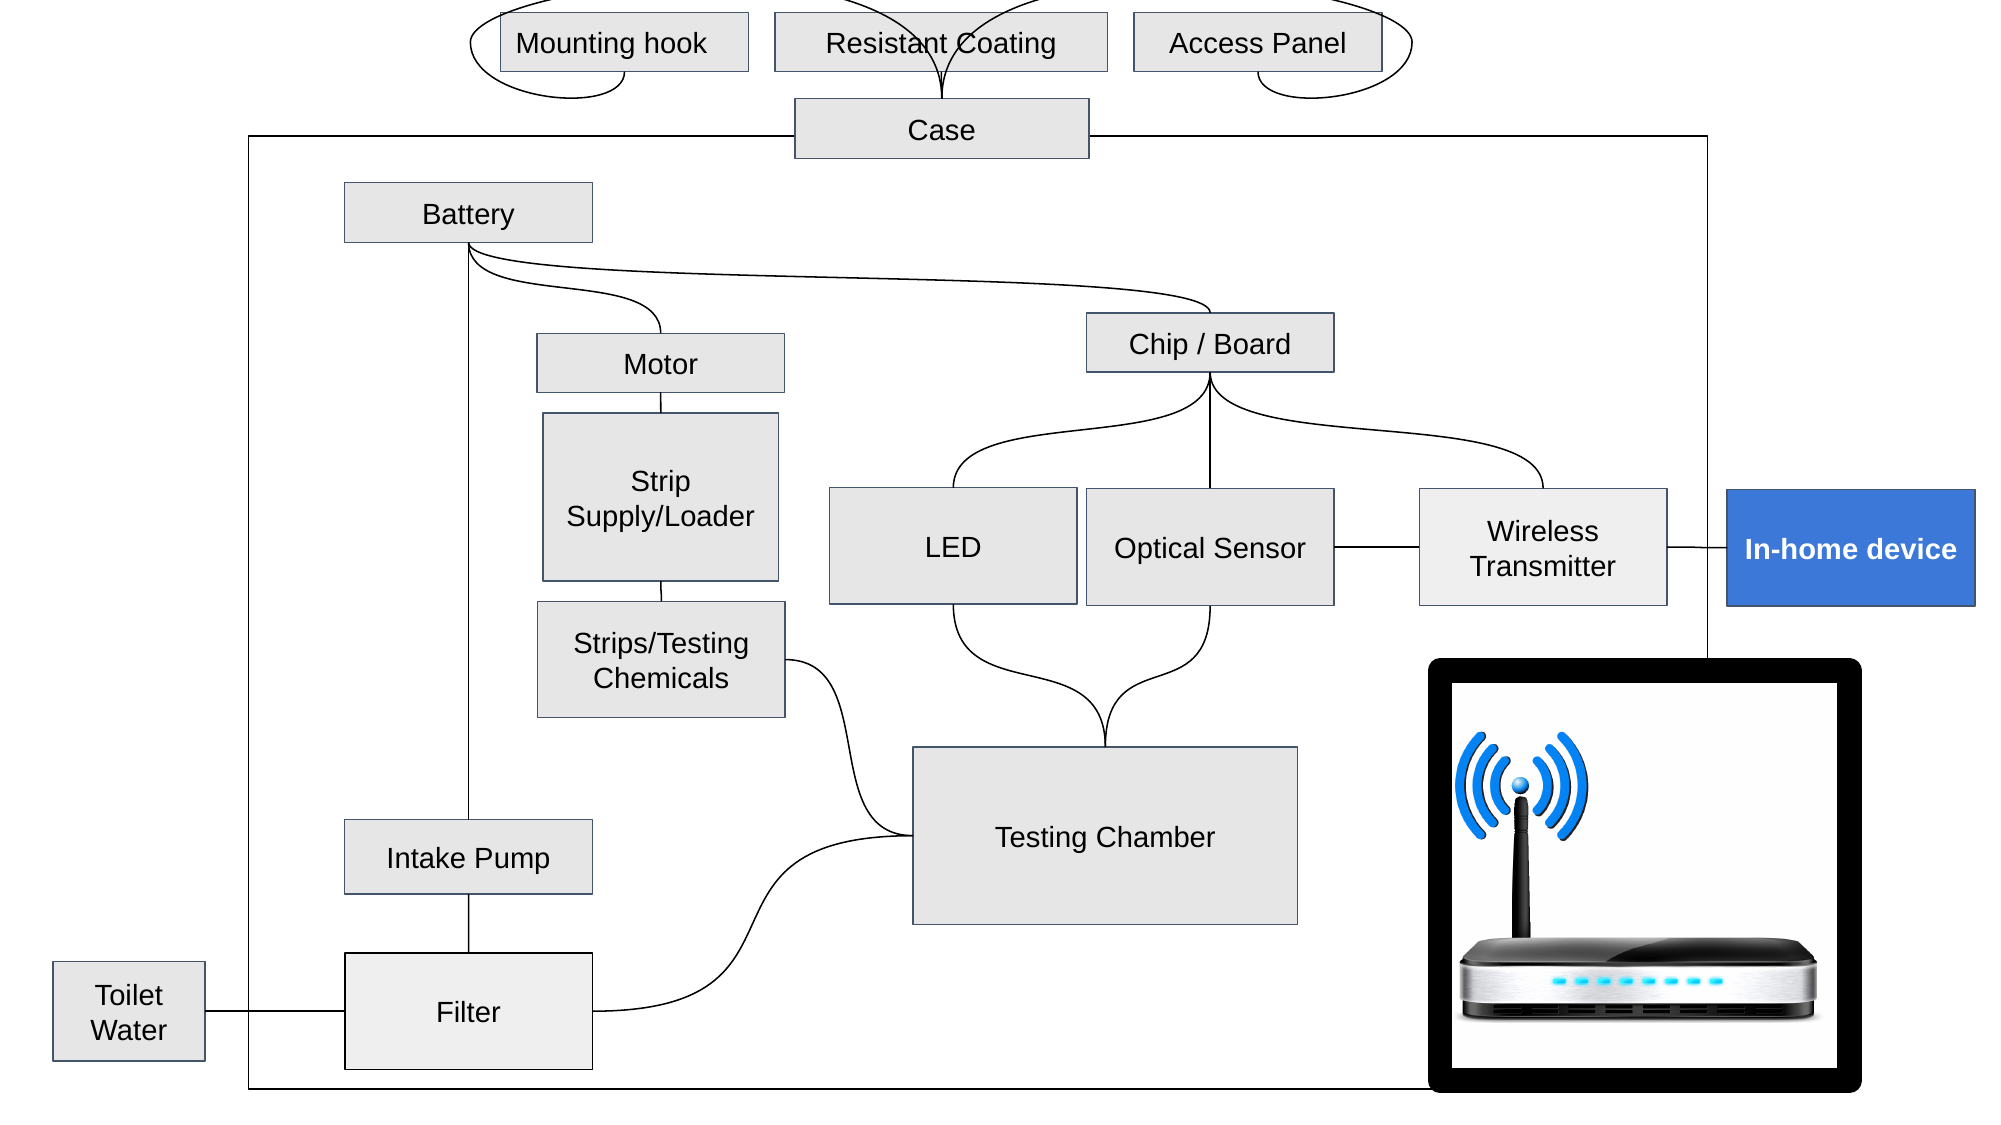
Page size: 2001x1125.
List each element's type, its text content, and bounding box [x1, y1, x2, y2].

text_box Strips/Testing Chemicals [537, 601, 786, 718]
text_box Optical Sensor [1086, 488, 1334, 606]
text_box Toilet Water [52, 961, 205, 1062]
text_box Strip Supply/Loader [542, 413, 779, 581]
text_box Filter [344, 953, 593, 1070]
text_box Resistant Coating [880, 15, 936, 72]
text_box Mounting hook [500, 12, 749, 72]
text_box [957, 599, 1102, 752]
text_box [803, 0, 875, 649]
text_box [248, 540, 468, 1010]
text_box Chip / Board [1145, 312, 1313, 372]
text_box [1023, 301, 1140, 559]
text_box Resistant Coating [948, 12, 1081, 72]
text_box [469, 540, 779, 835]
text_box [592, 835, 914, 1012]
text_box Intake Pump [344, 819, 593, 894]
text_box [1086, 0, 1114, 244]
text_box LED [880, 487, 1078, 604]
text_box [769, 0, 797, 244]
text_box Case [880, 98, 1081, 159]
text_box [1318, 263, 1436, 597]
text_box [248, 136, 798, 530]
text_box Access Panel [1134, 12, 1382, 72]
text_box [248, 555, 1708, 1090]
text_box [616, 271, 802, 657]
text_box In-home device [1727, 489, 1975, 606]
text_box Wireless Transmitter [1419, 488, 1667, 606]
text_box Battery [344, 182, 593, 243]
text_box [1086, 623, 1229, 730]
text_box Testing Chamber [918, 747, 1298, 925]
text_box [880, 136, 1708, 546]
text_box Motor [536, 333, 785, 393]
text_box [784, 659, 914, 835]
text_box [518, 191, 611, 385]
text_box Resistant Coating [881, 12, 1002, 72]
picture [1452, 683, 1838, 1069]
